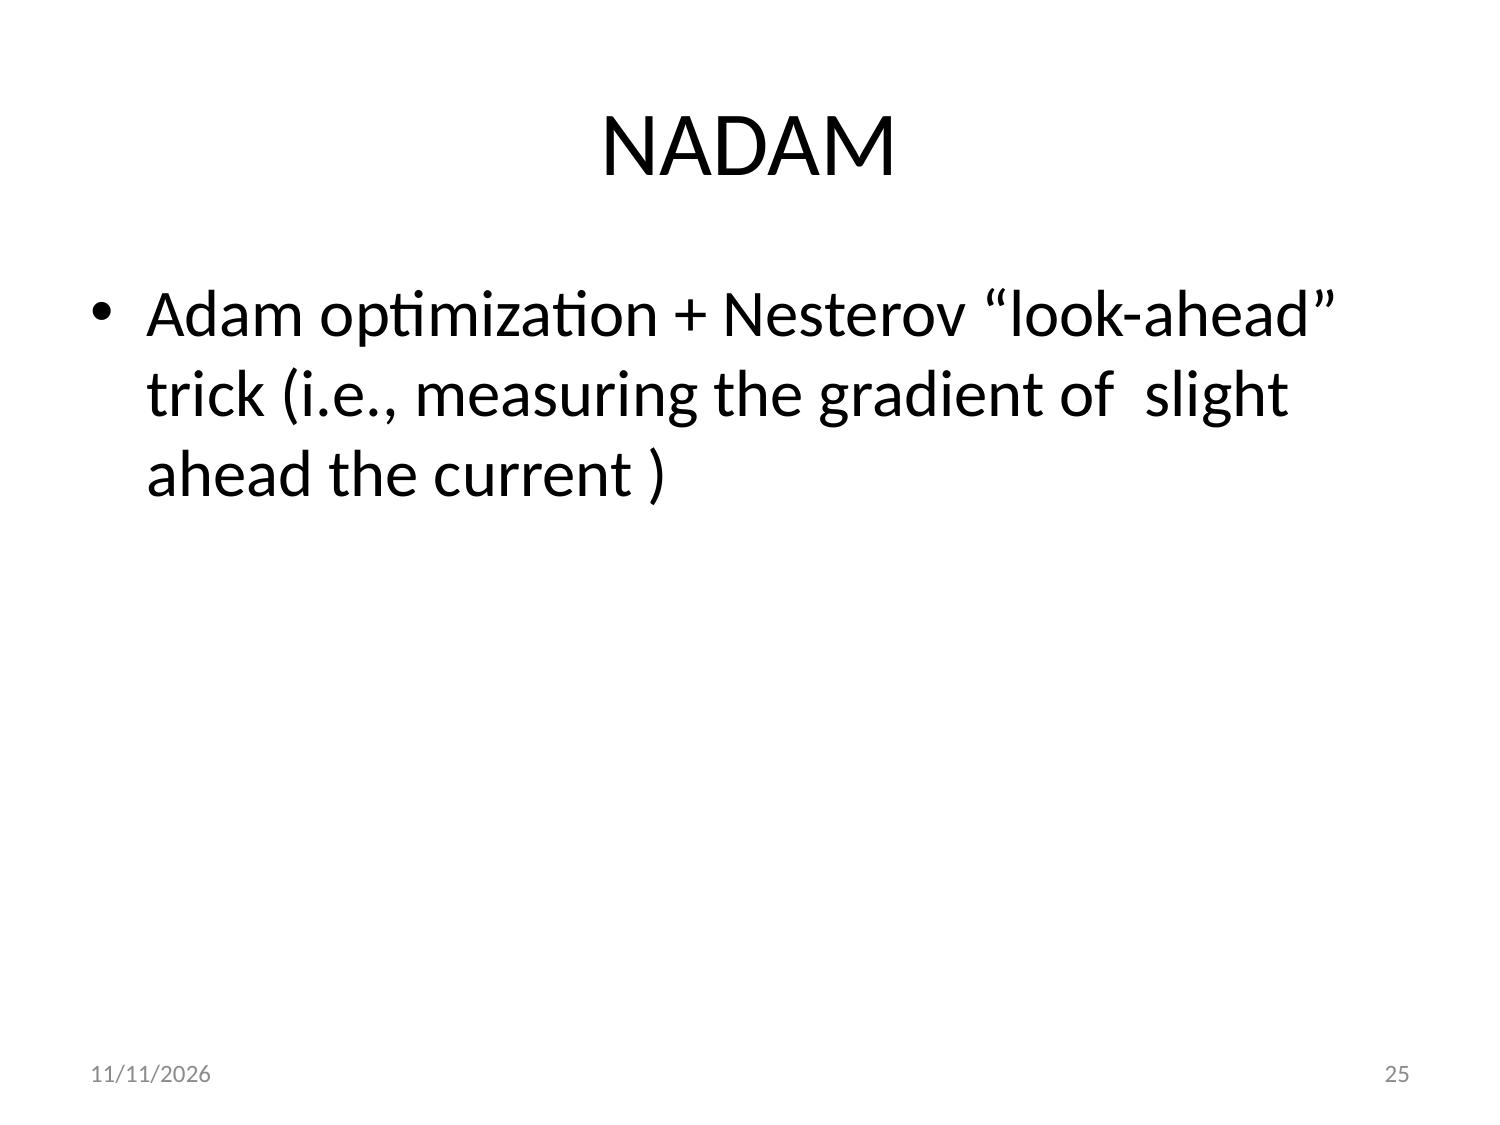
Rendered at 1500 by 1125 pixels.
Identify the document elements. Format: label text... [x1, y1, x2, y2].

title NADAM [75, 45, 1425, 233]
slide_number 25 [1074, 1042, 1425, 1103]
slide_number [75, 1042, 425, 1103]
